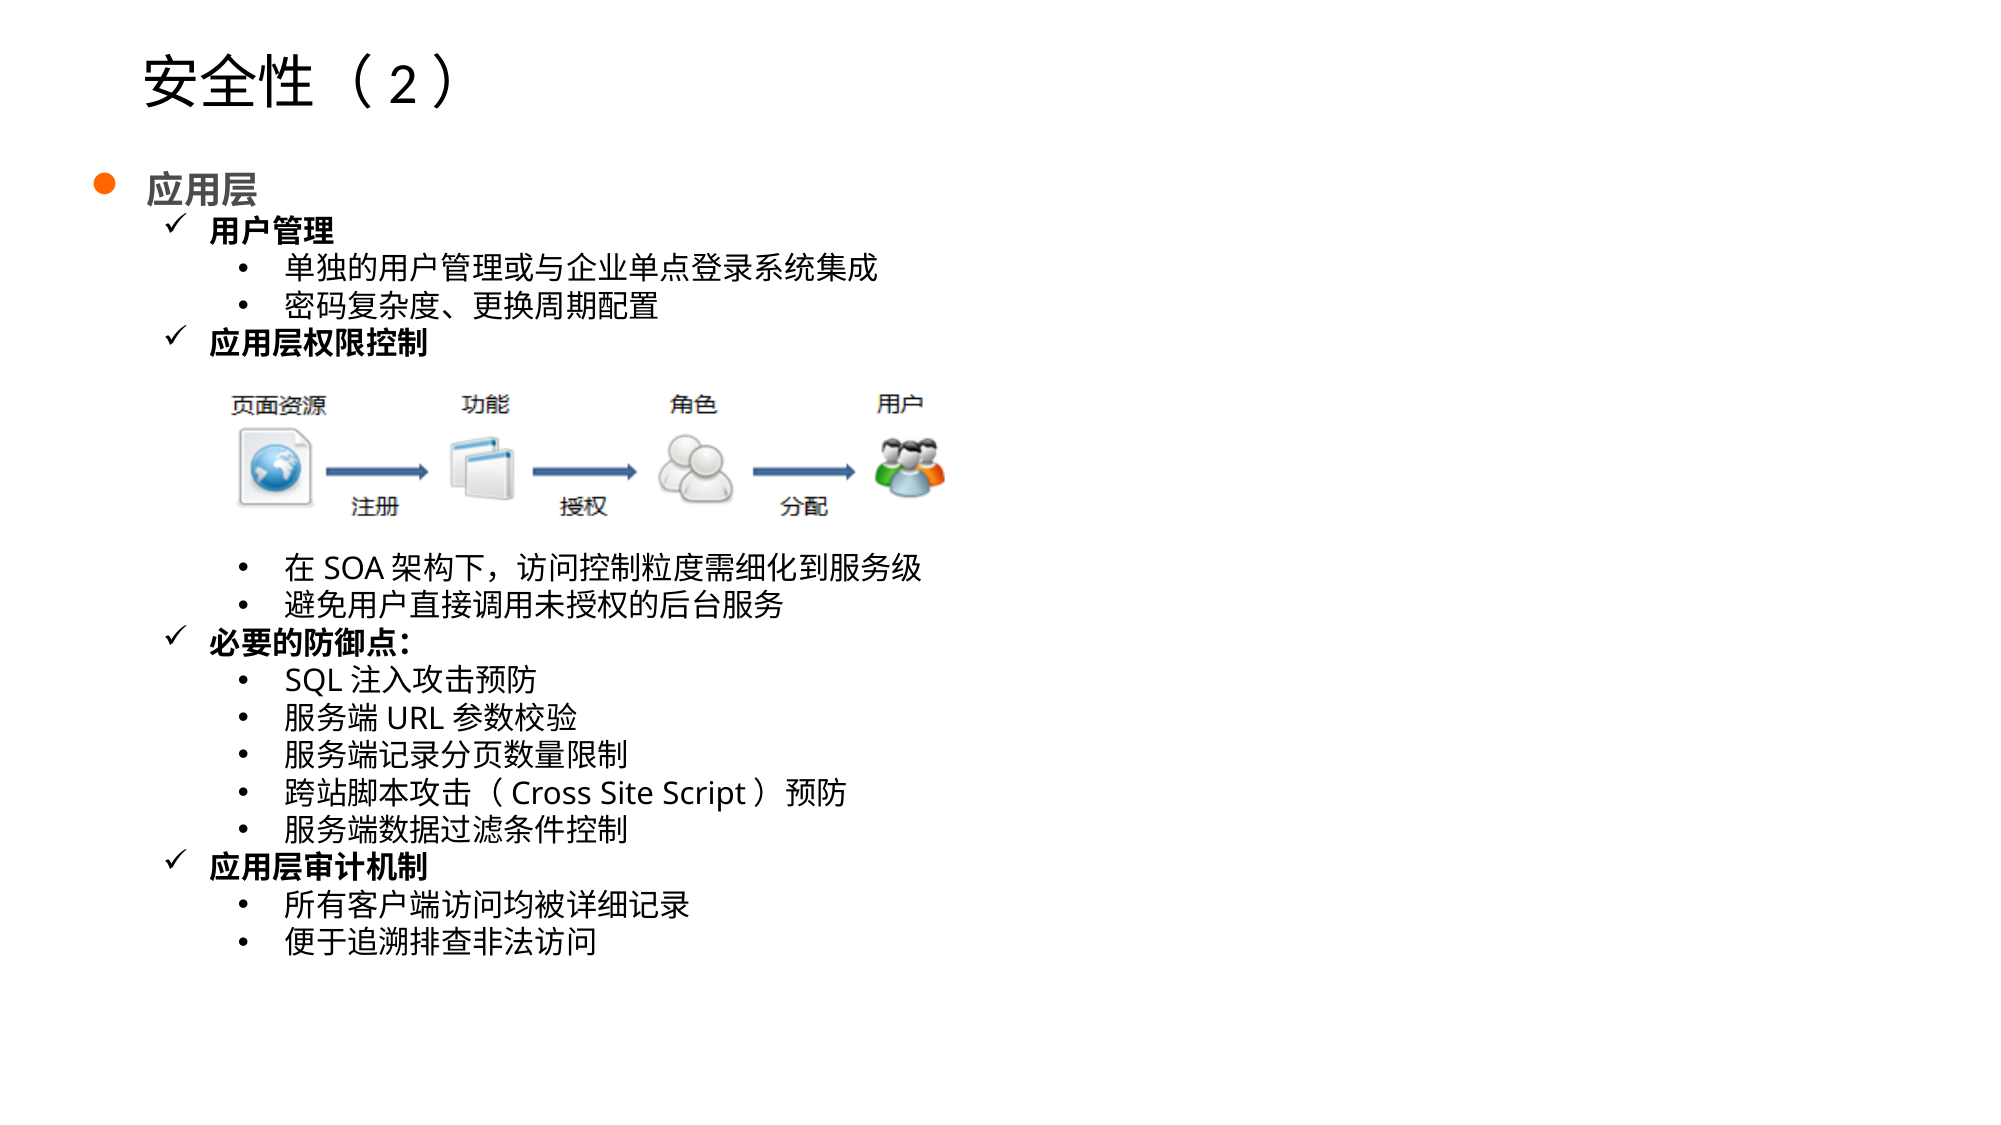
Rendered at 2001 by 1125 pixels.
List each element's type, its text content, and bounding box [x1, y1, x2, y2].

title 安全性（2） [126, 40, 1852, 129]
text_box 应用层 用户管理 单独的用户管理或与企业单点登录系统集成 密码复杂度、更换周期配置 应用层权限控制 在SOA架构下，访问控制粒度需细化到服务级 避免用户直接调用未授权的后台服务 必要的防御点： SQL注入攻击预防 服务端URL参数校验 服务端记录分页数量限制 跨站脚本攻击（Cross Site Script）预防 服务端数据过滤条件控制 应用层审计机制 所有客户端访问均被详细记录 便于追溯排查非法访问 [73, 158, 1500, 968]
picture [196, 368, 989, 546]
